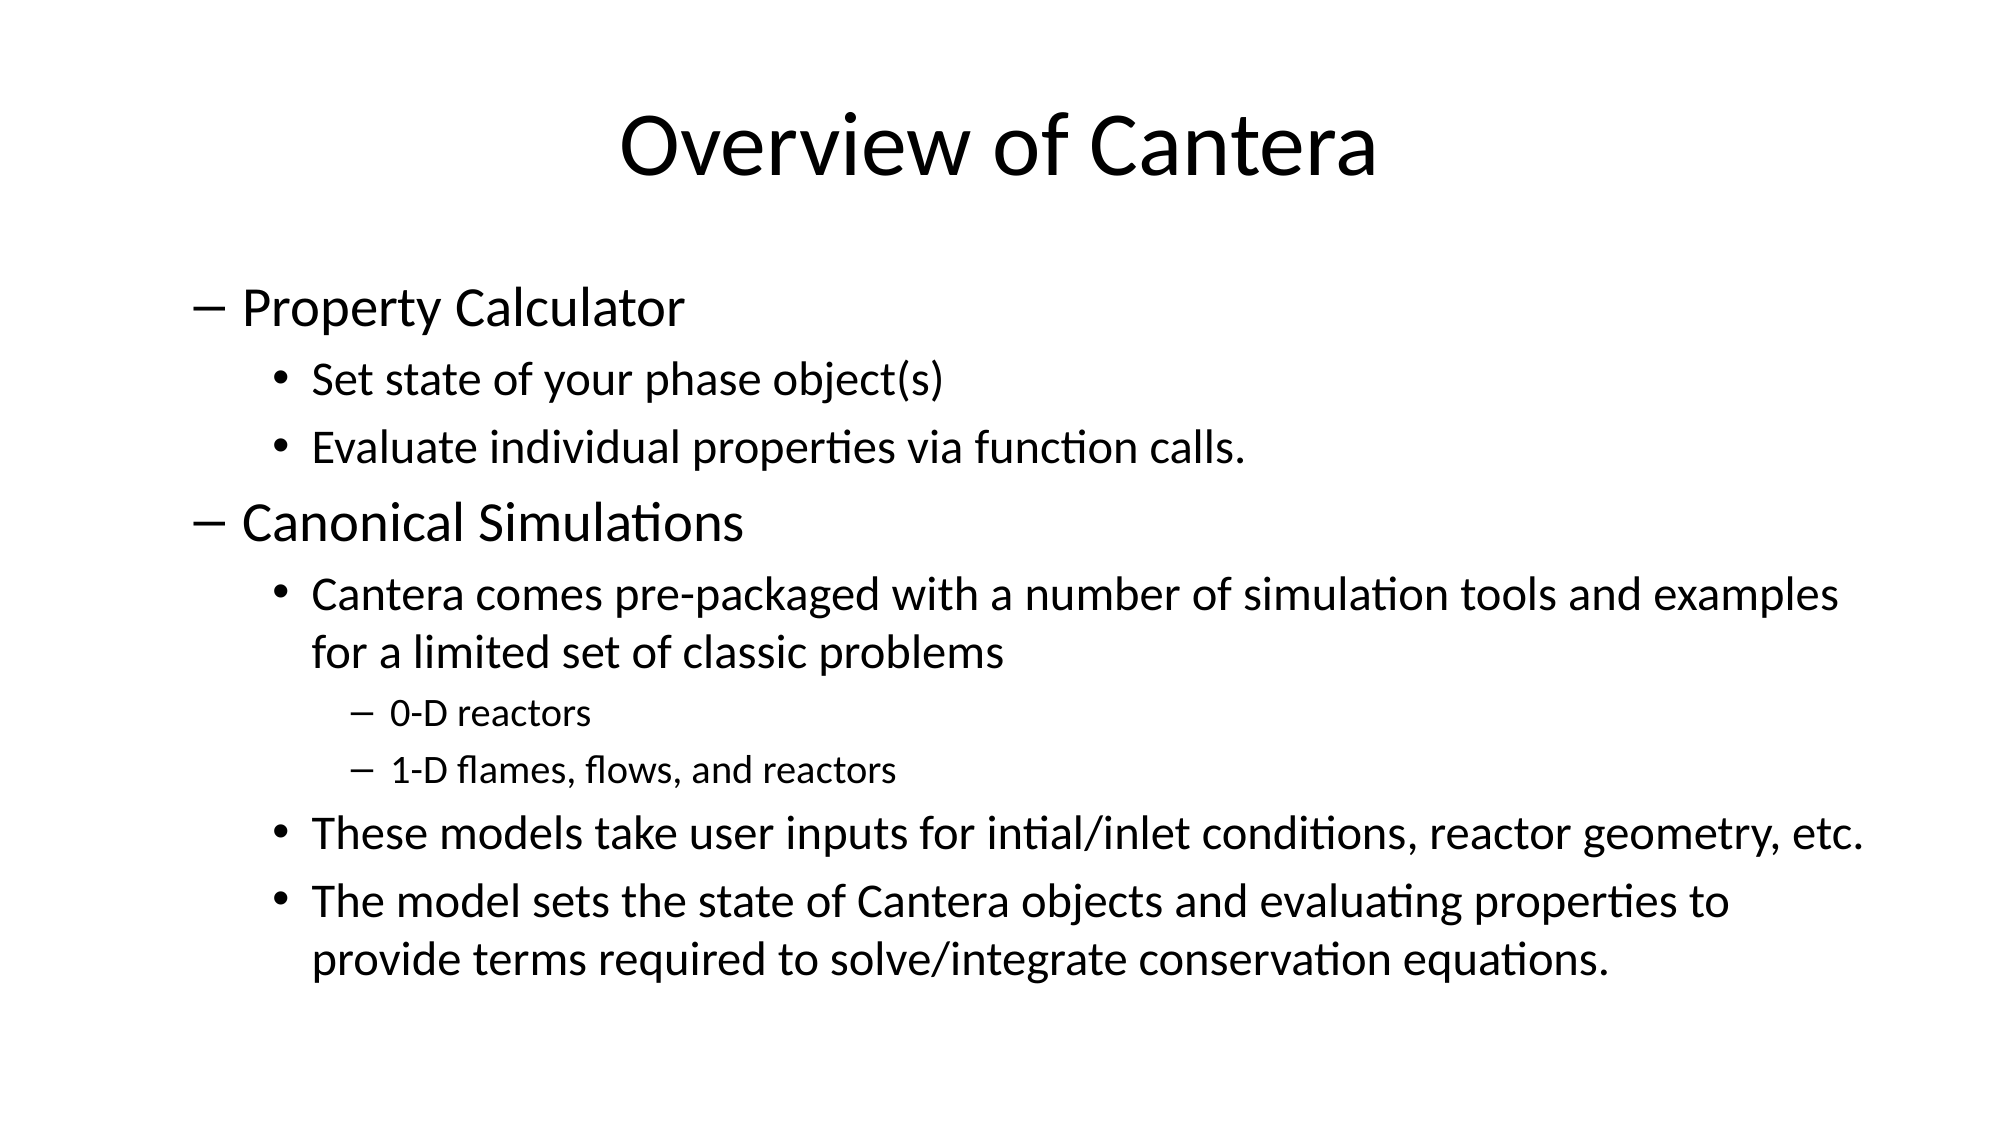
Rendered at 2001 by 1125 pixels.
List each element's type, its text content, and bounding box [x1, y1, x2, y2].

title Overview of Cantera [99, 45, 1900, 233]
list Property Calculator Set state of your phase object(s) Evaluate individual properties via function calls. Canonical Simulations Cantera comes pre-packaged with a number of simulation tools and examples for a limited set of classic problems 0-D reactors 1-D flames, flows, and reactors These models take user inputs for intial/inlet conditions, reactor geometry, etc. The model sets the state of Cantera objects and evaluating properties to provide terms required to solve/integrate conservation equations. [99, 262, 1900, 1005]
